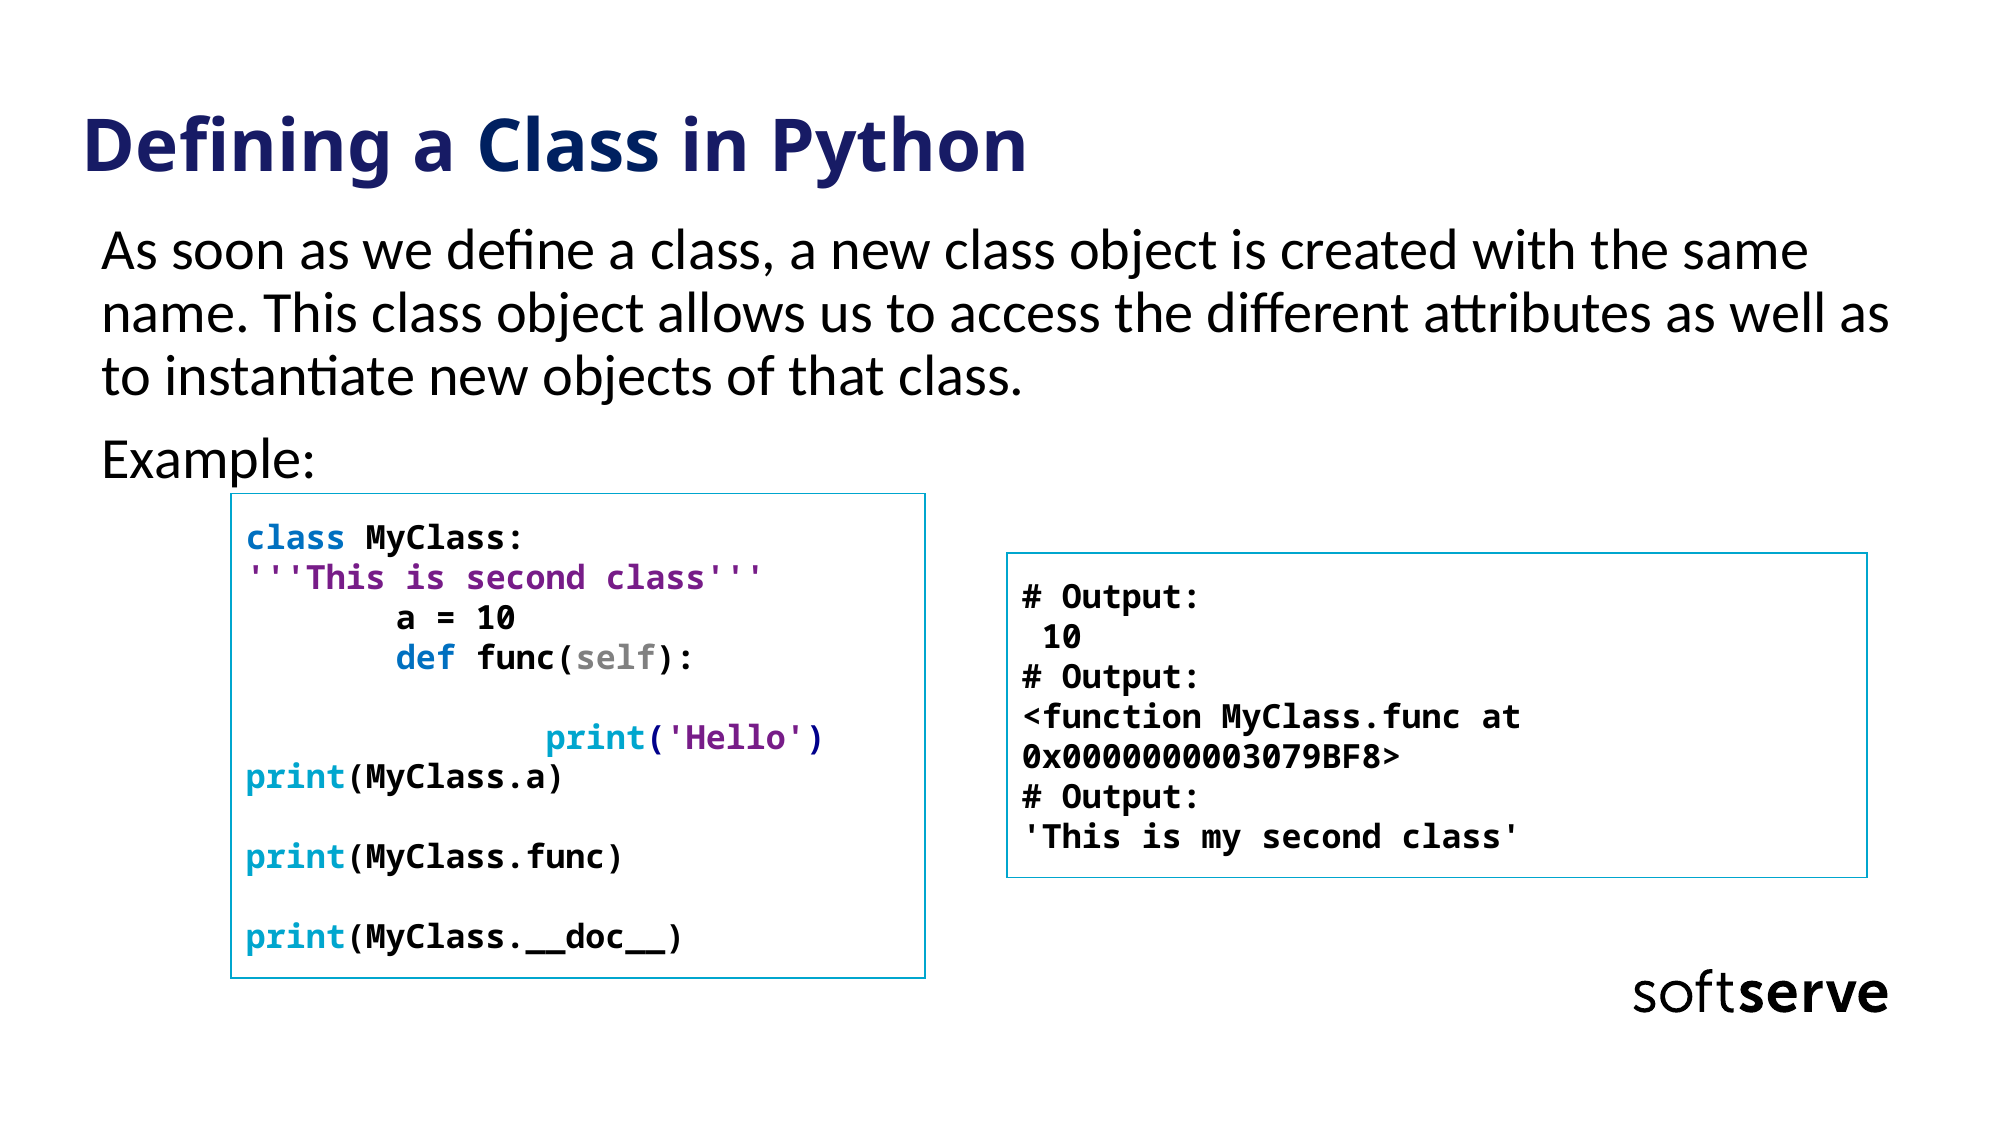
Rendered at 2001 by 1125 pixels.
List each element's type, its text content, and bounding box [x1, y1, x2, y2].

text_box class MyClass: '''This is second class''' a = 10 def func(self): print('Hello') print(MyClass.a) print(MyClass.func) print(MyClass.__doc__) [231, 493, 925, 978]
text_box # Output: 10 # Output: <function MyClass.func at 0x0000000003079BF8> # Output: 'This is my second class' [1007, 553, 1867, 878]
title Defining a Class in Python [67, 101, 1930, 188]
list As soon as we define a class, a new class object is created with the same name. This class object allows us to access the different attributes as well as to instantiate new objects of that class. Example: [86, 211, 1949, 972]
